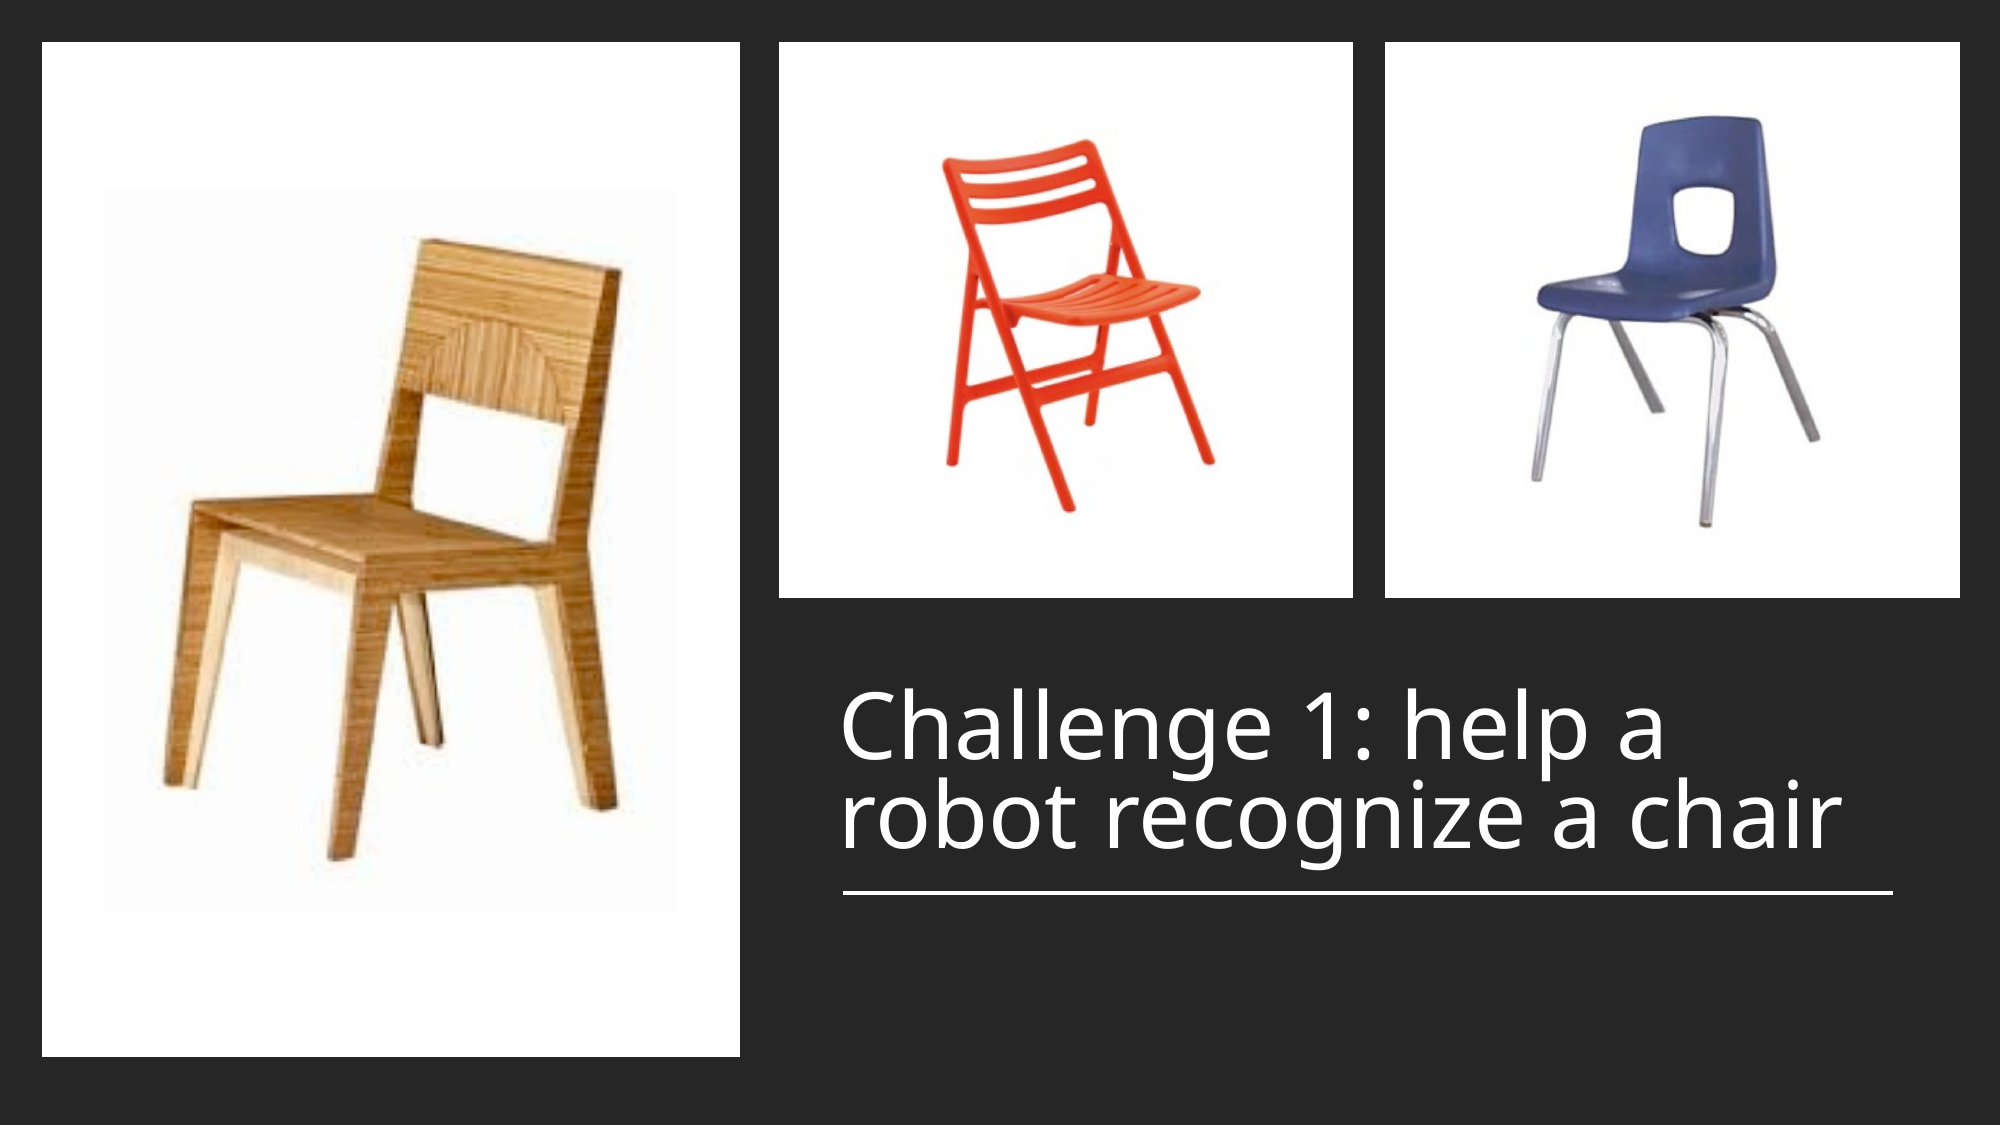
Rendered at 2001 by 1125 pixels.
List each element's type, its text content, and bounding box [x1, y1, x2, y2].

picture [1458, 103, 1894, 537]
title Challenge 1: help a robot recognize a chair [823, 656, 1885, 875]
text_box [51, 52, 730, 1048]
text_box [1395, 52, 1950, 589]
text_box [788, 52, 1344, 589]
picture [846, 103, 1284, 537]
picture [104, 189, 677, 911]
text_box [0, 0, 2000, 1125]
